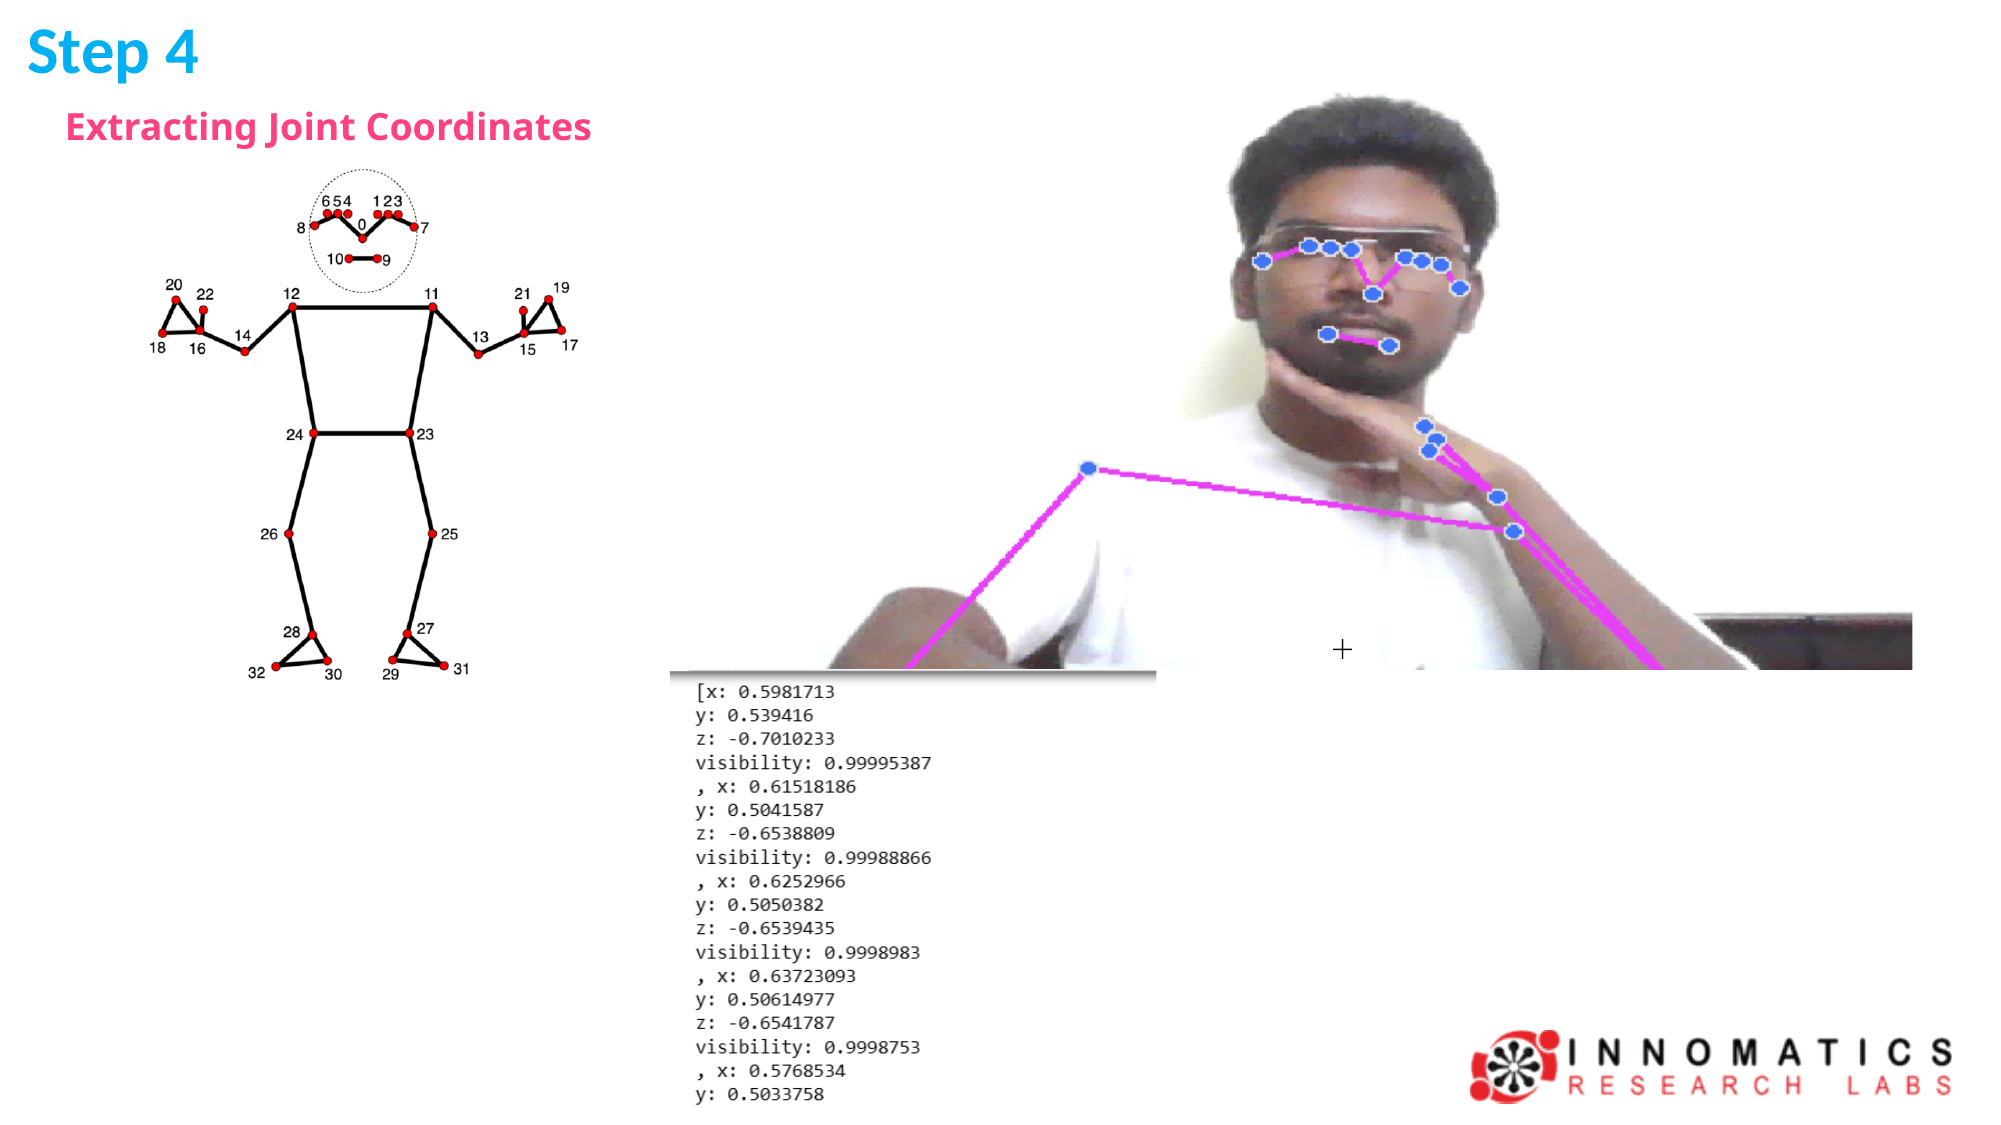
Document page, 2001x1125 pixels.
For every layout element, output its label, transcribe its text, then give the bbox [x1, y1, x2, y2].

text_box Extracting Joint Coordinates [50, 95, 801, 156]
text_box Step 4 [12, 0, 804, 95]
picture [1470, 1030, 1954, 1104]
picture [87, 0, 1913, 1108]
